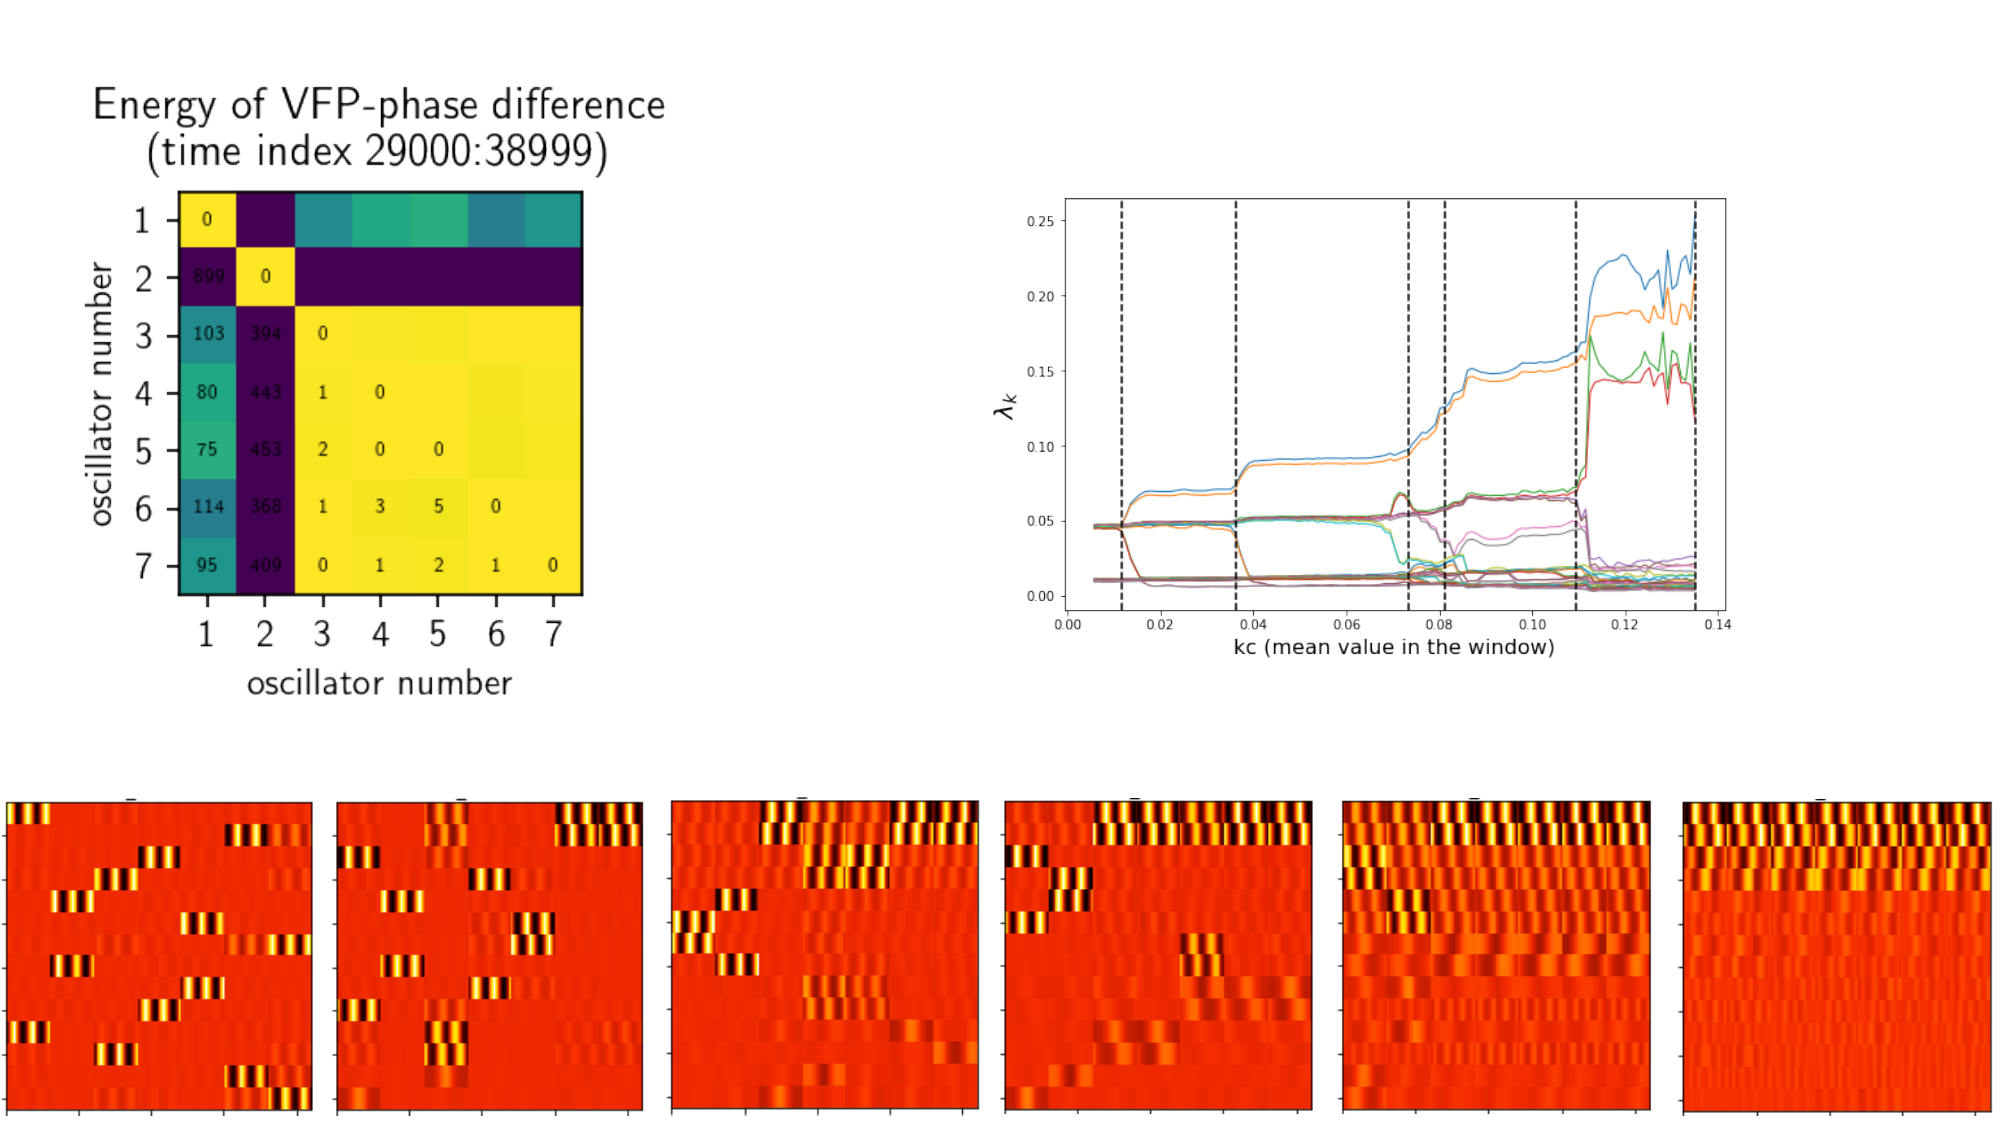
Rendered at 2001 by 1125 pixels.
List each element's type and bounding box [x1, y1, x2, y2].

picture [983, 189, 1741, 666]
picture [1675, 799, 2000, 1116]
picture [1333, 798, 1659, 1114]
picture [60, 64, 693, 729]
picture [1000, 798, 1317, 1114]
picture [0, 796, 316, 1116]
picture [332, 796, 648, 1116]
picture [664, 796, 984, 1116]
